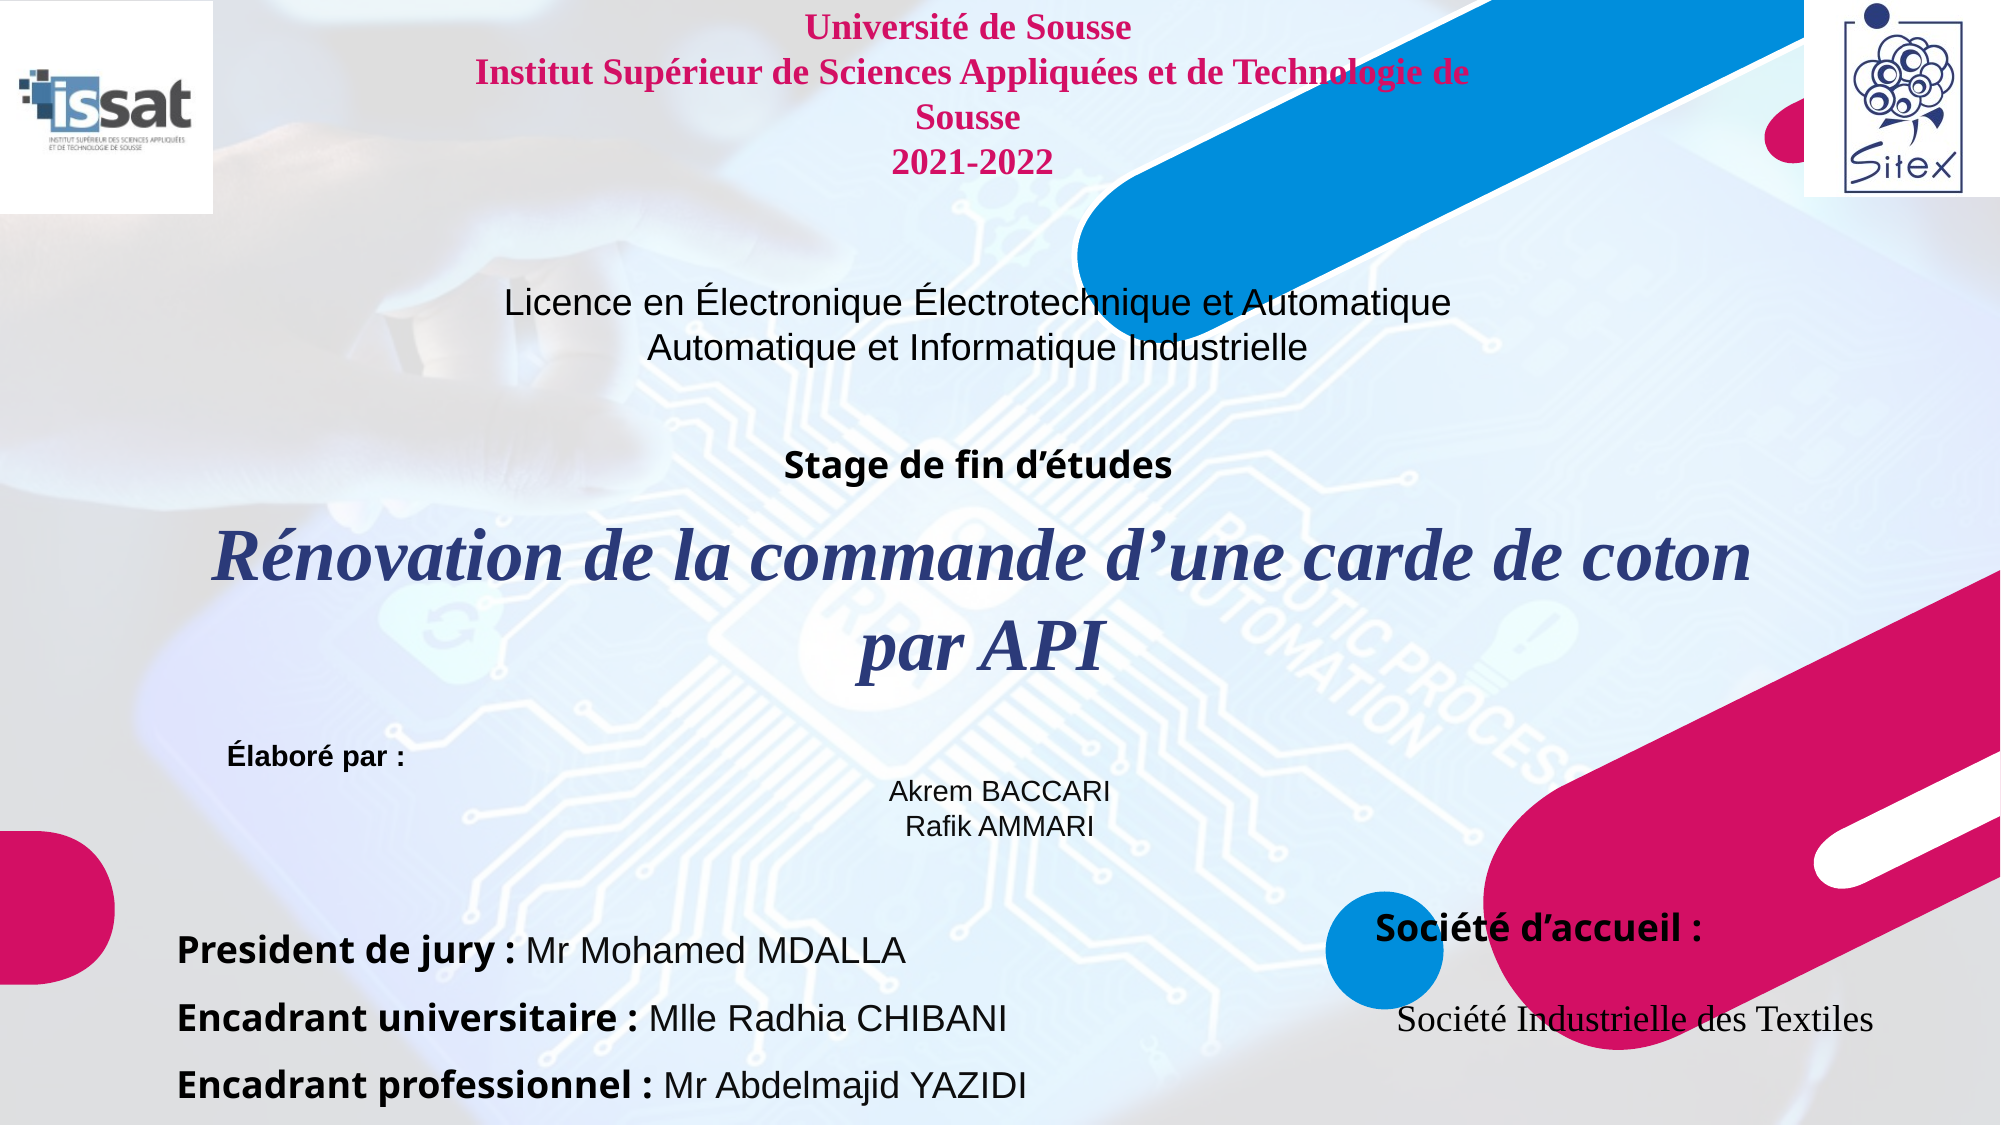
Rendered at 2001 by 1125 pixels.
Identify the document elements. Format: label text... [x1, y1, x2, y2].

picture [1804, 0, 2000, 197]
text_box President de jury : Mr Mohamed MDALLA Encadrant universitaire : Mlle Radhia CHIBANI Encadrant professionnel : Mr Abdelmajid YAZIDI [161, 896, 1239, 1114]
text_box Licence en Électronique Électrotechnique et Automatique Automatique et Informatique Industrielle [283, 270, 1684, 421]
text_box Élaboré par : Akrem BACCARI Rafik AMMARI [212, 729, 1788, 850]
text_box Société d’accueil : Société Industrielle des Textiles [1360, 896, 1920, 1046]
text_box Stage de fin d’études [683, 434, 1284, 494]
text_box Rénovation de la commande d’une carde de coton par API [161, 518, 1805, 701]
text_box Université de Sousse Institut Supérieur de Sciences Appliquées et de Technologie de Sousse 2021-2022 [425, 0, 1520, 197]
picture [0, 1, 213, 214]
